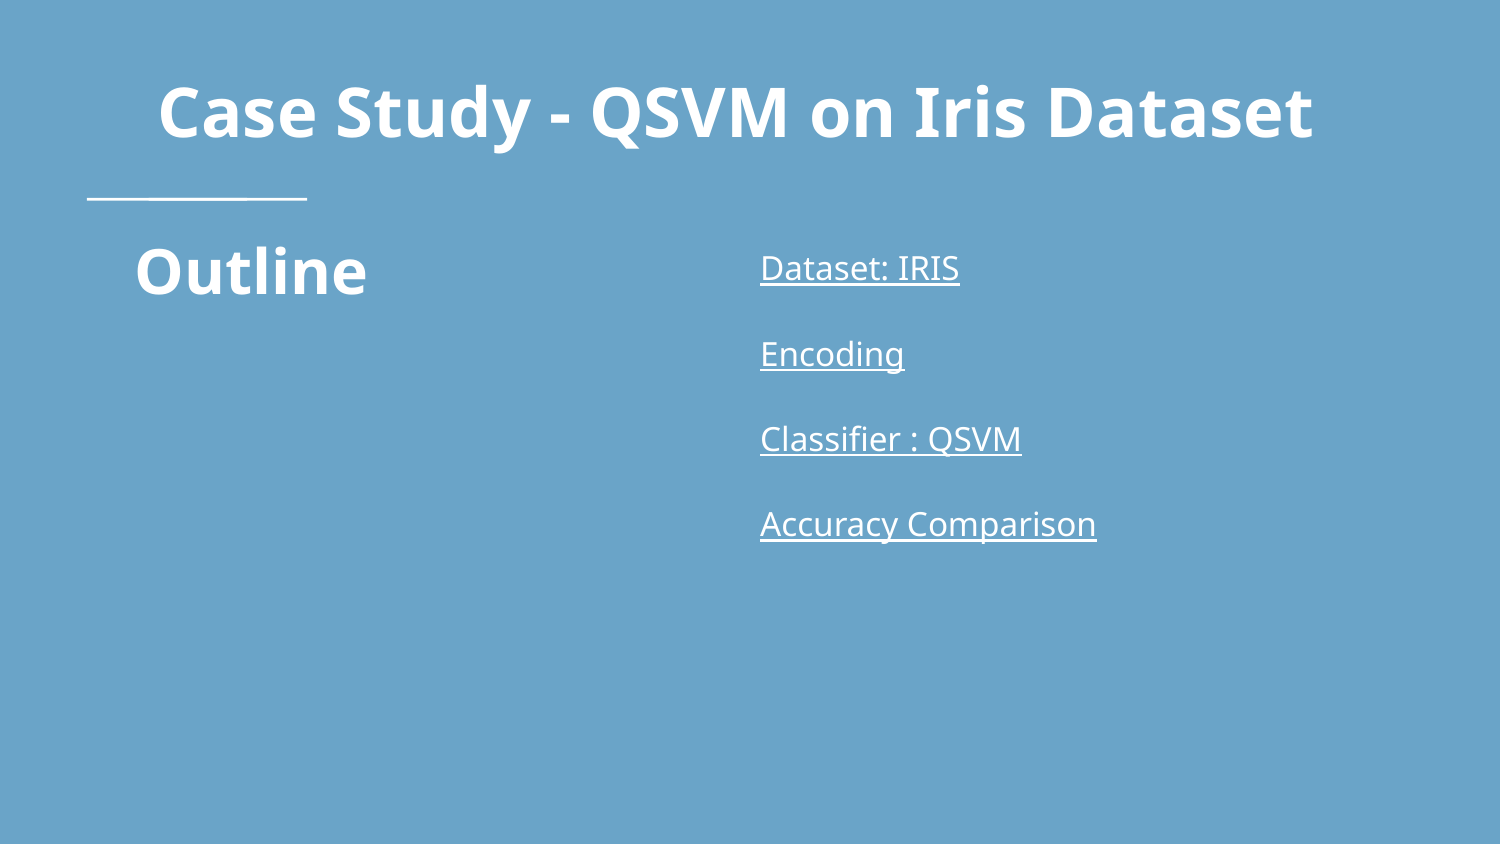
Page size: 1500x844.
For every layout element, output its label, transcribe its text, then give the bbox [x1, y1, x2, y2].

title Outline [119, 216, 589, 466]
subtitle Dataset: IRIS Encoding Classifier : QSVM Accuracy Comparison [745, 225, 1415, 760]
text_box Case Study - QSVM on Iris Dataset [142, 53, 1367, 170]
